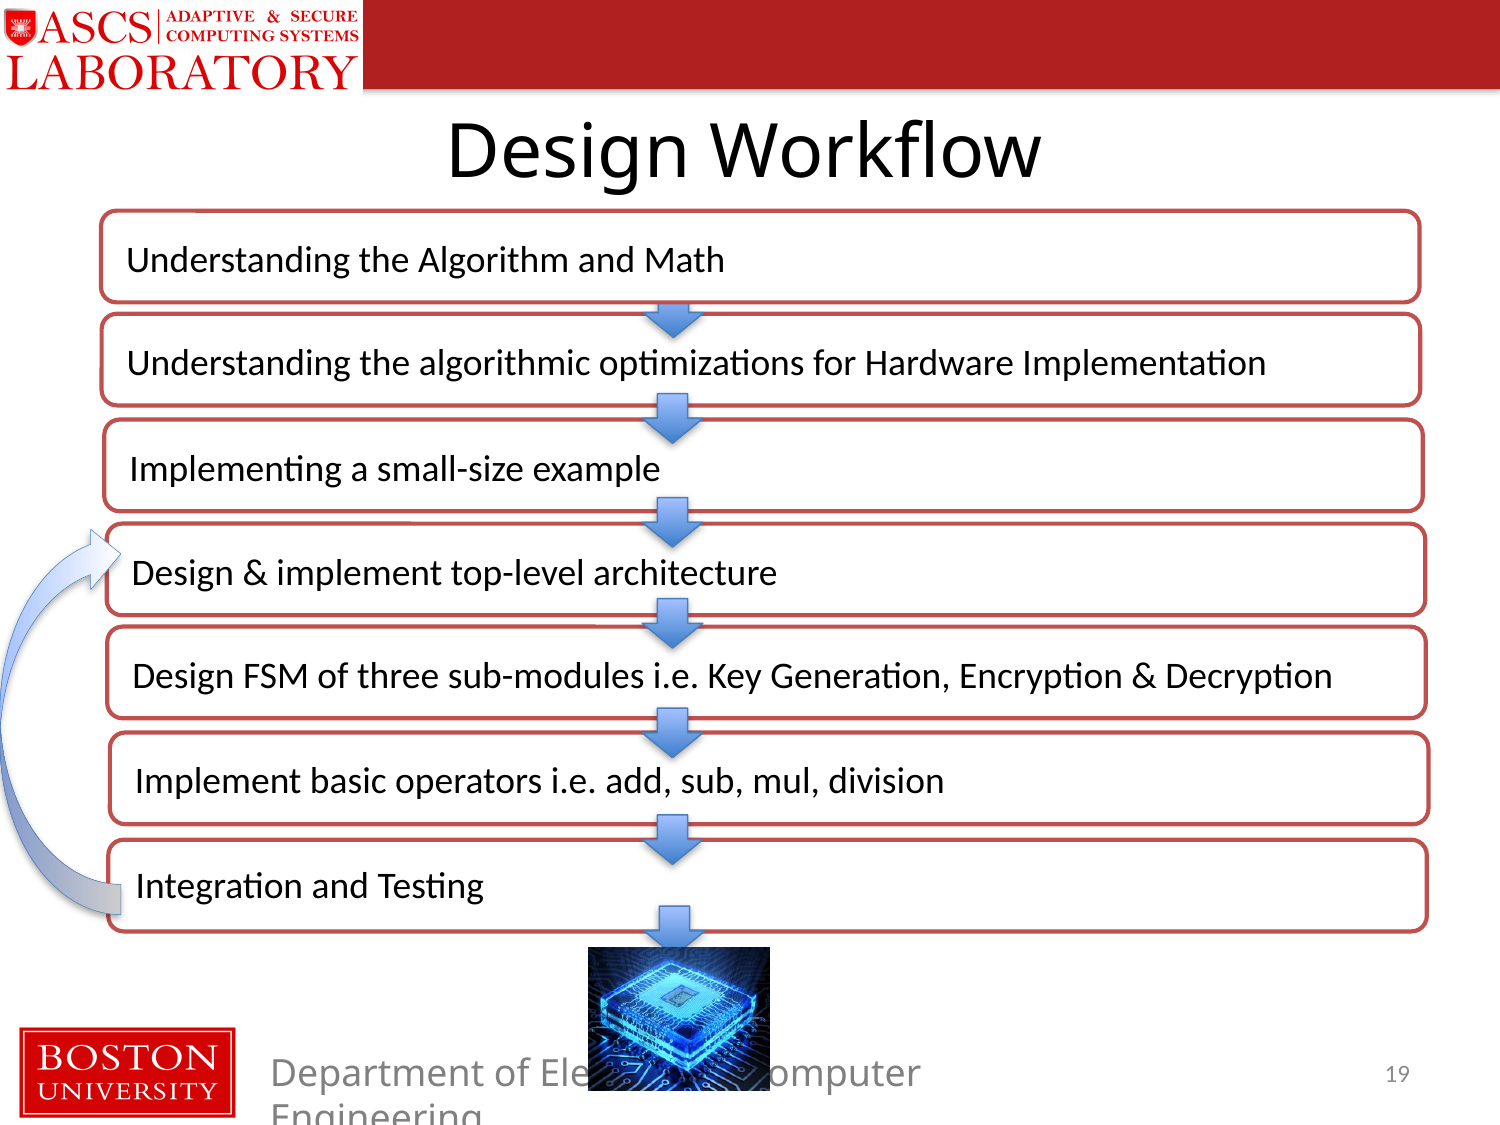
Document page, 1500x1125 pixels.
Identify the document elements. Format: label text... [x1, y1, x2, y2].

title Design Workflow [69, 92, 1420, 204]
slide_number 19 [1336, 1042, 1425, 1103]
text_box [588, 905, 770, 1092]
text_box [101, 309, 1421, 394]
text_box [104, 393, 1424, 497]
picture [19, 1027, 236, 1118]
text_box [0, 528, 102, 914]
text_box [106, 598, 1426, 709]
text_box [106, 497, 1426, 597]
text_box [108, 814, 1428, 932]
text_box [100, 210, 1420, 303]
picture [0, 0, 363, 100]
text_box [109, 707, 1429, 815]
